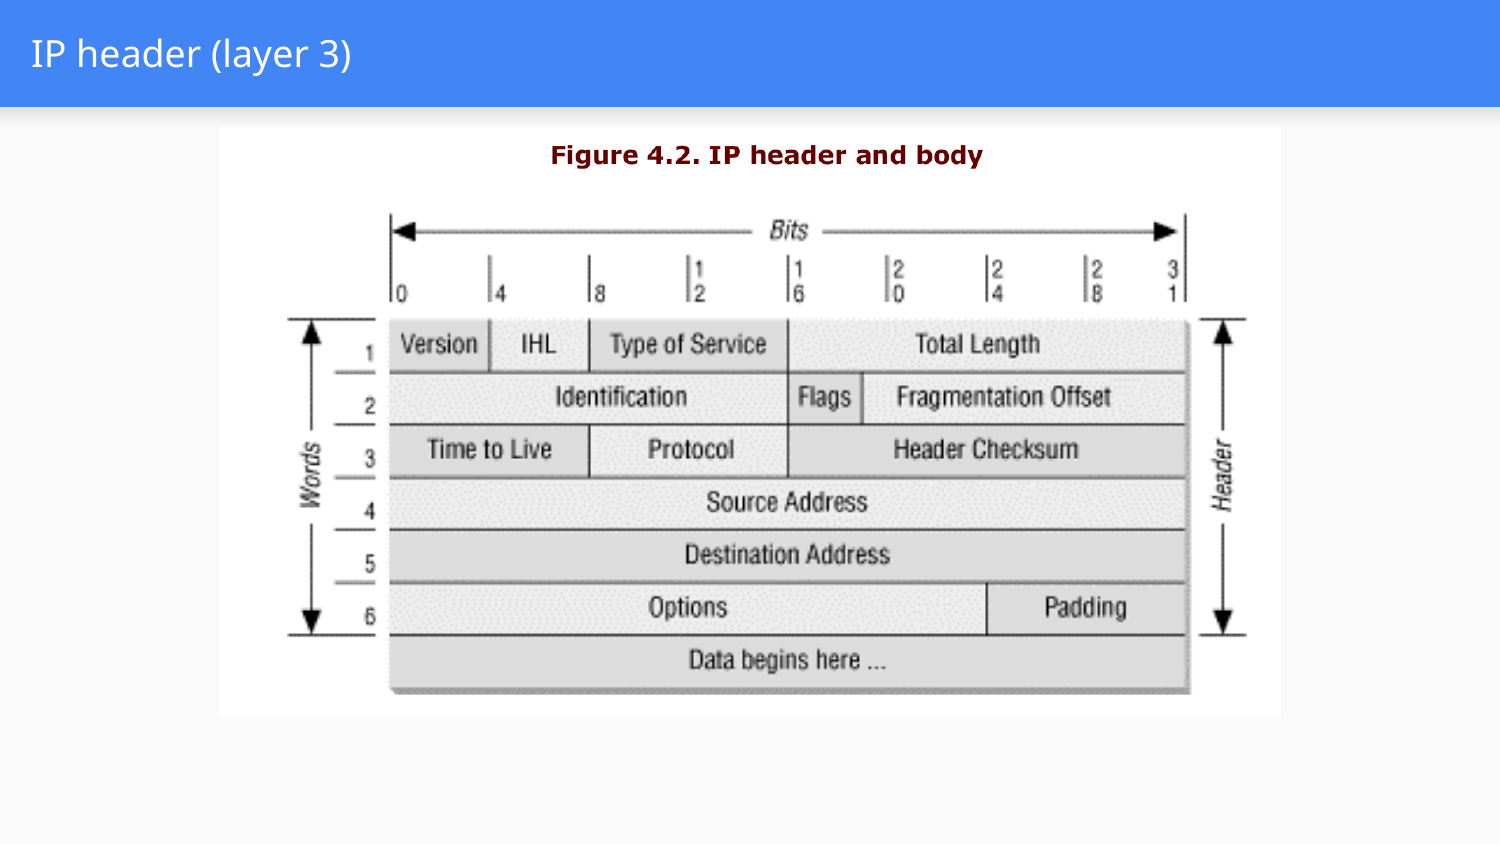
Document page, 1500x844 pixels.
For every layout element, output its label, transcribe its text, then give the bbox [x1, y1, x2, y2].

picture [219, 127, 1281, 717]
title IP header (layer 3) [16, 2, 1464, 102]
